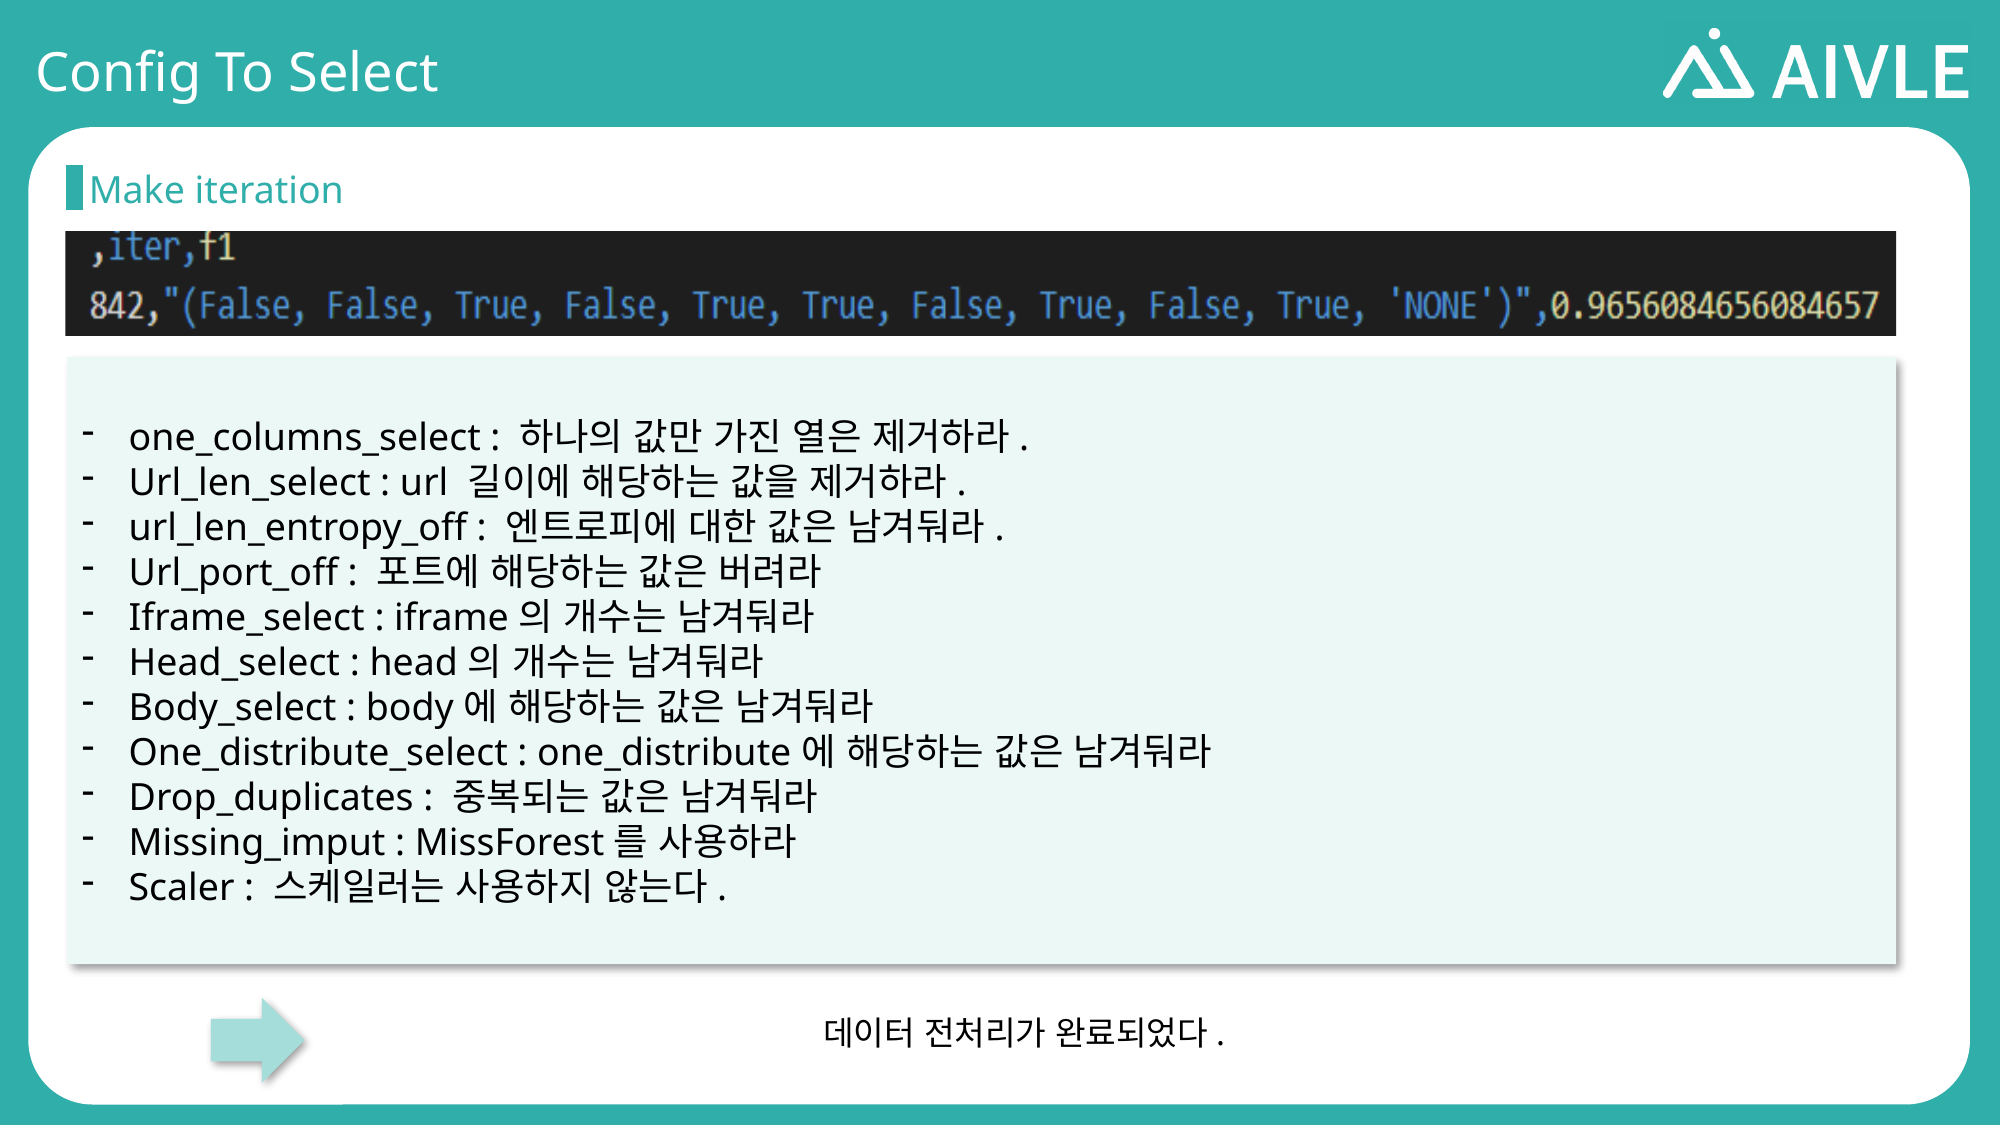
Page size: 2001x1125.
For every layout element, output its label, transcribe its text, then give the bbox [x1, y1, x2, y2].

text_box [27, 126, 1971, 1106]
text_box one_columns_select : 하나의 값만 가진 열은 제거하라. Url_len_select : url 길이에 해당하는 값을 제거하라. url_len_entropy_off : 엔트로피에 대한 값은 남겨둬라. Url_port_off : 포트에 해당하는 값은 버려라 Iframe_select : iframe의 개수는 남겨둬라 Head_select : head의 개수는 남겨둬라 Body_select : body에 해당하는 값은 남겨둬라 One_distribute_select : one_distribute에 해당하는 값은 남겨둬라 Drop_duplicates : 중복되는 값은 남겨둬라 Missing_imput : MissForest를 사용하라 Scaler : 스케일러는 사용하지 않는다. [66, 356, 1897, 965]
picture [1663, 20, 1970, 103]
text_box 데이터 전처리가 완료되었다. [256, 1005, 1751, 1060]
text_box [67, 159, 354, 220]
picture [65, 231, 1897, 336]
text_box [209, 1017, 287, 1086]
text_box [260, 995, 271, 1005]
text_box Config To Select [20, 30, 454, 110]
